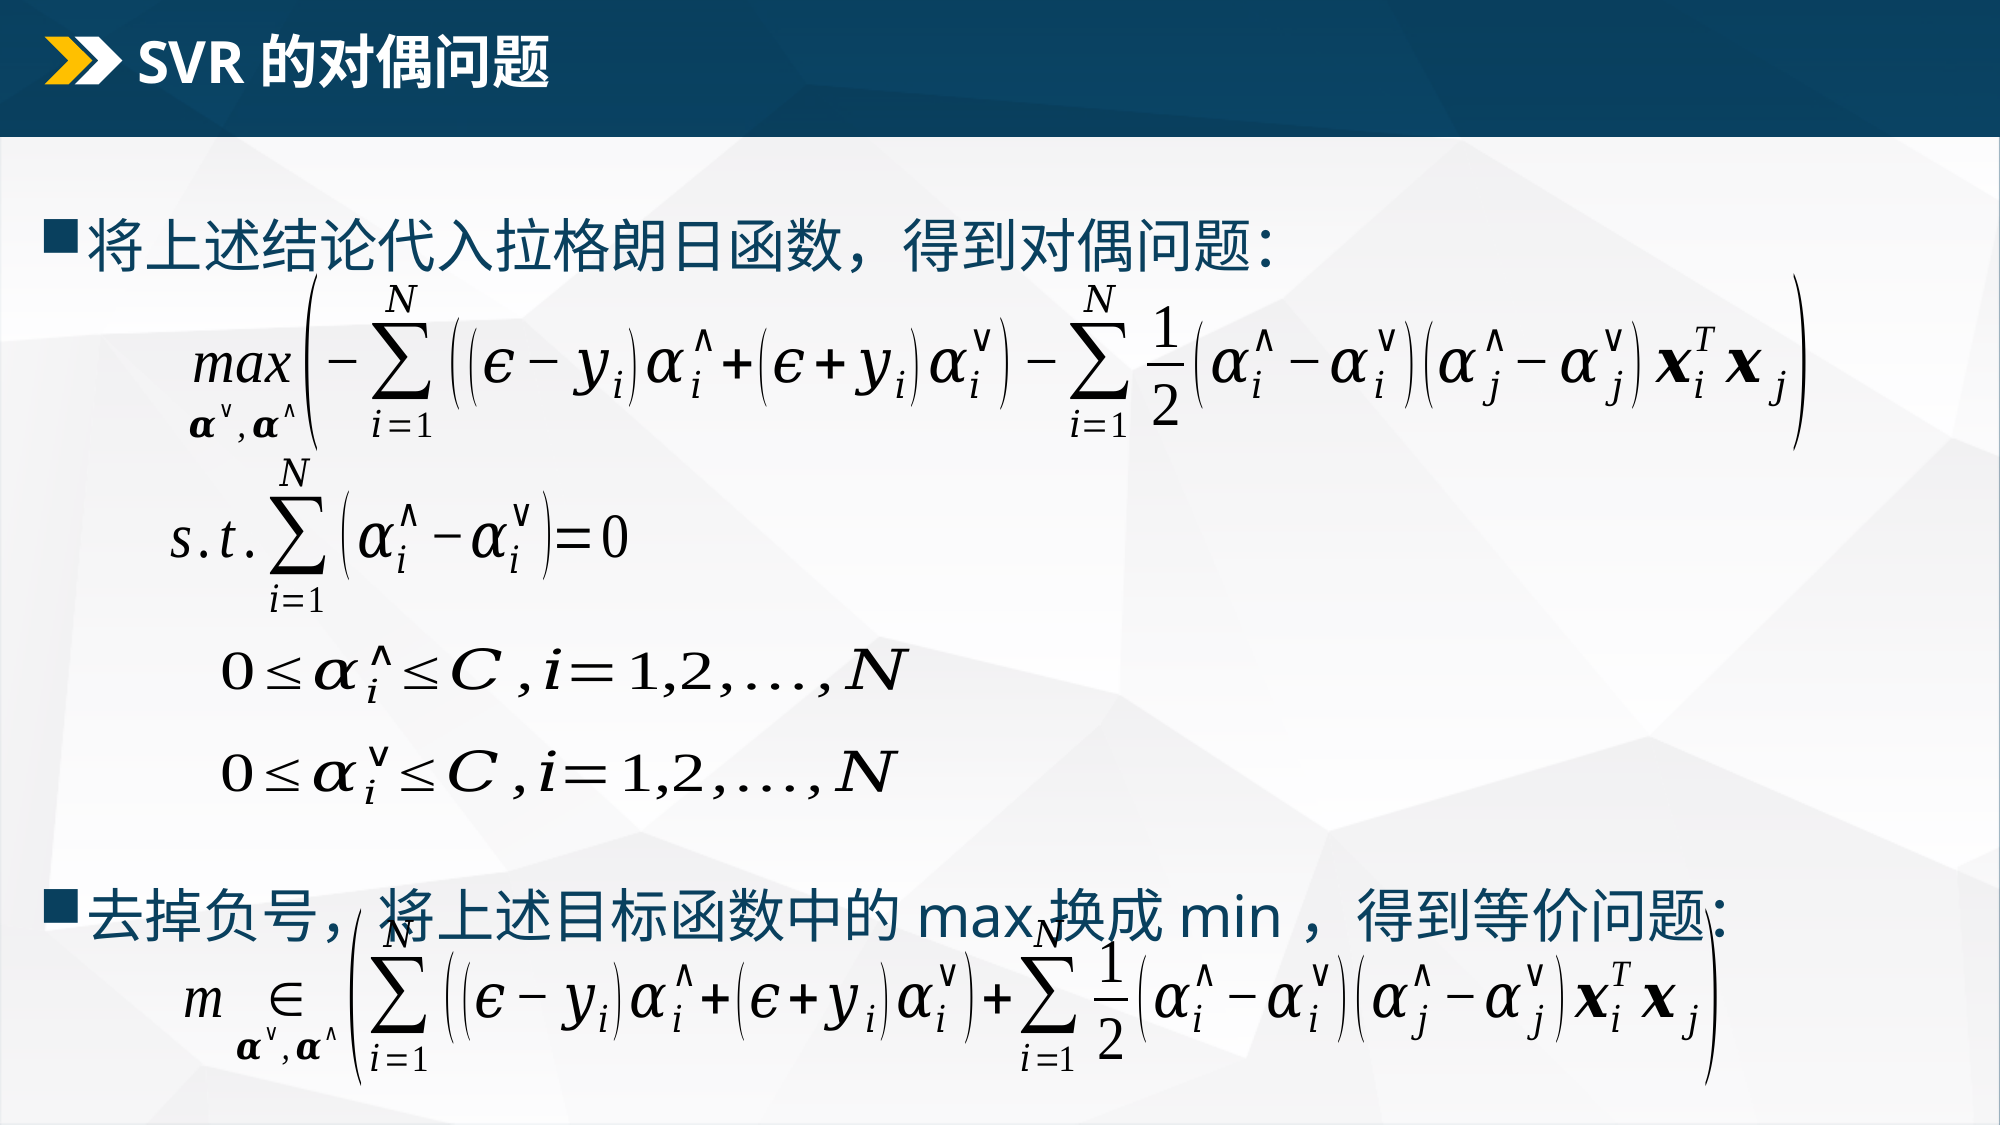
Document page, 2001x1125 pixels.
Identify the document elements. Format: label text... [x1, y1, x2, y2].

title SVR的对偶问题 [122, 25, 1723, 137]
picture [0, 0, 2000, 1125]
